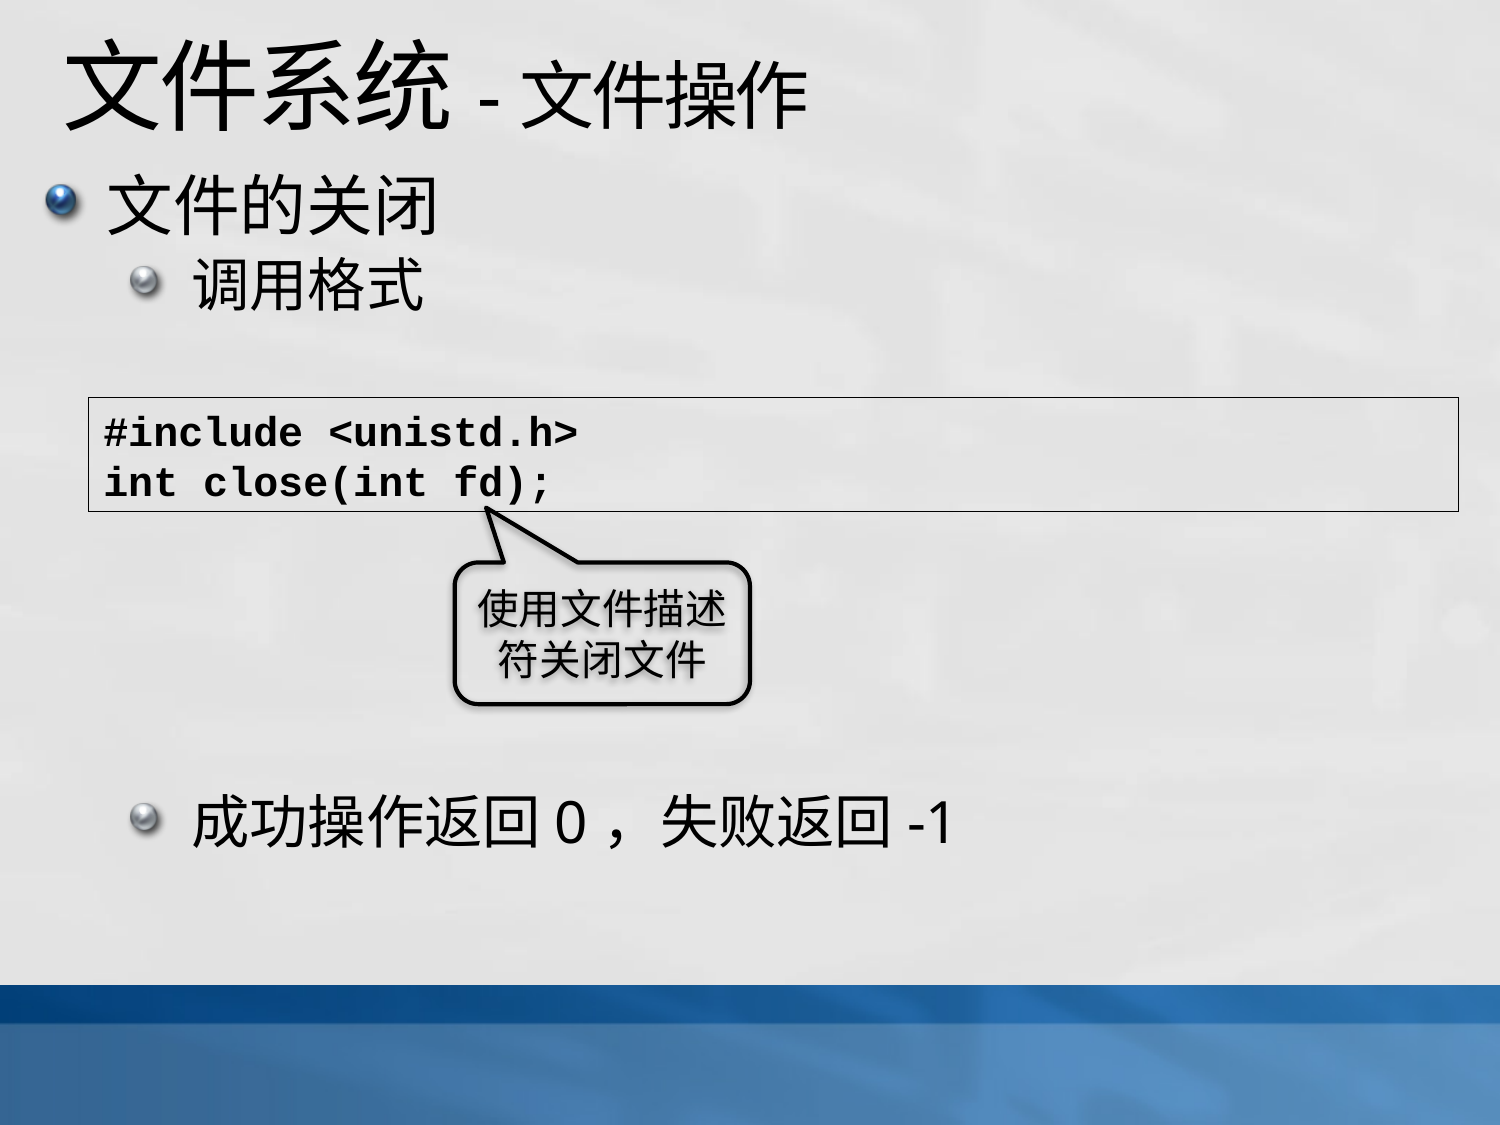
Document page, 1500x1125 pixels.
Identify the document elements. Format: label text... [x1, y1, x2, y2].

text_box #include <unistd.h> int close(int fd); [88, 397, 1459, 512]
list 文件的关闭 调用格式 成功操作返回0，失败返回-1 [41, 172, 1483, 946]
picture [0, 0, 1500, 1125]
title 文件系统-文件操作 [62, 37, 1438, 161]
text_box 使用文件描述符关闭文件 [454, 507, 751, 705]
